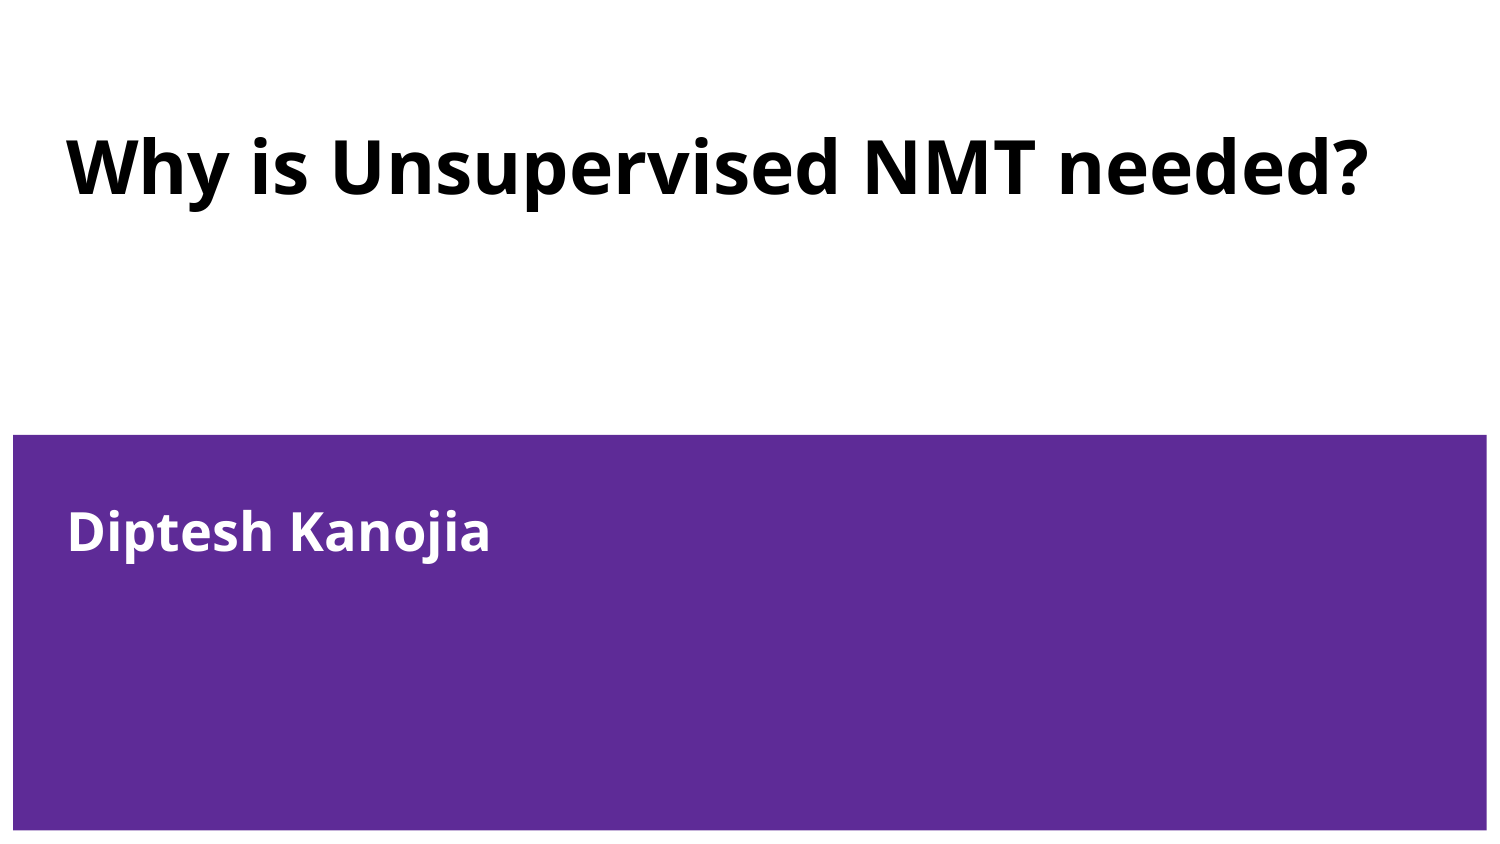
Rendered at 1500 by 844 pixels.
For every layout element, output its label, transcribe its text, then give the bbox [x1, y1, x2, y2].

title Why is Unsupervised NMT needed? [51, 43, 1423, 286]
title Diptesh Kanojia [51, 438, 1449, 791]
